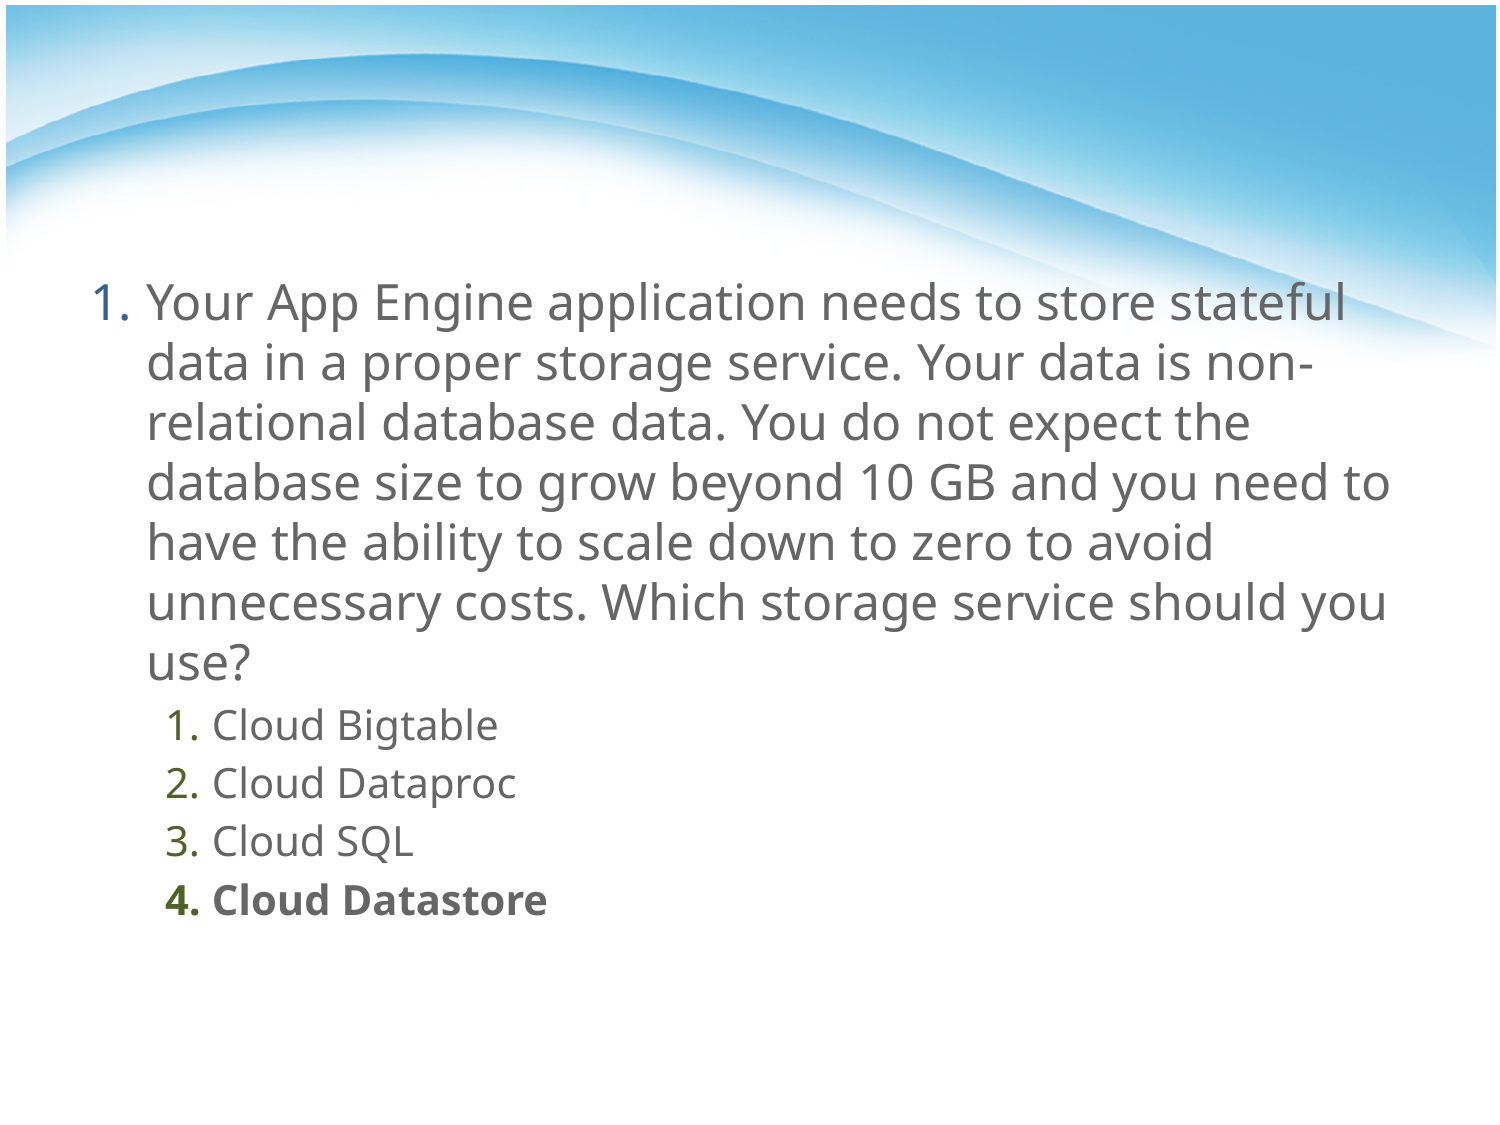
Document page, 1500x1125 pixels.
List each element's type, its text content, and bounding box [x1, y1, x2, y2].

list Your App Engine application needs to store stateful data in a proper storage service. Your data is non-relational database data. You do not expect the database size to grow beyond 10 GB and you need to have the ability to scale down to zero to avoid unnecessary costs. Which storage service should you use? Cloud Bigtable Cloud Dataproc Cloud SQL Cloud Datastore [75, 262, 1425, 1005]
picture [0, 0, 1500, 1125]
